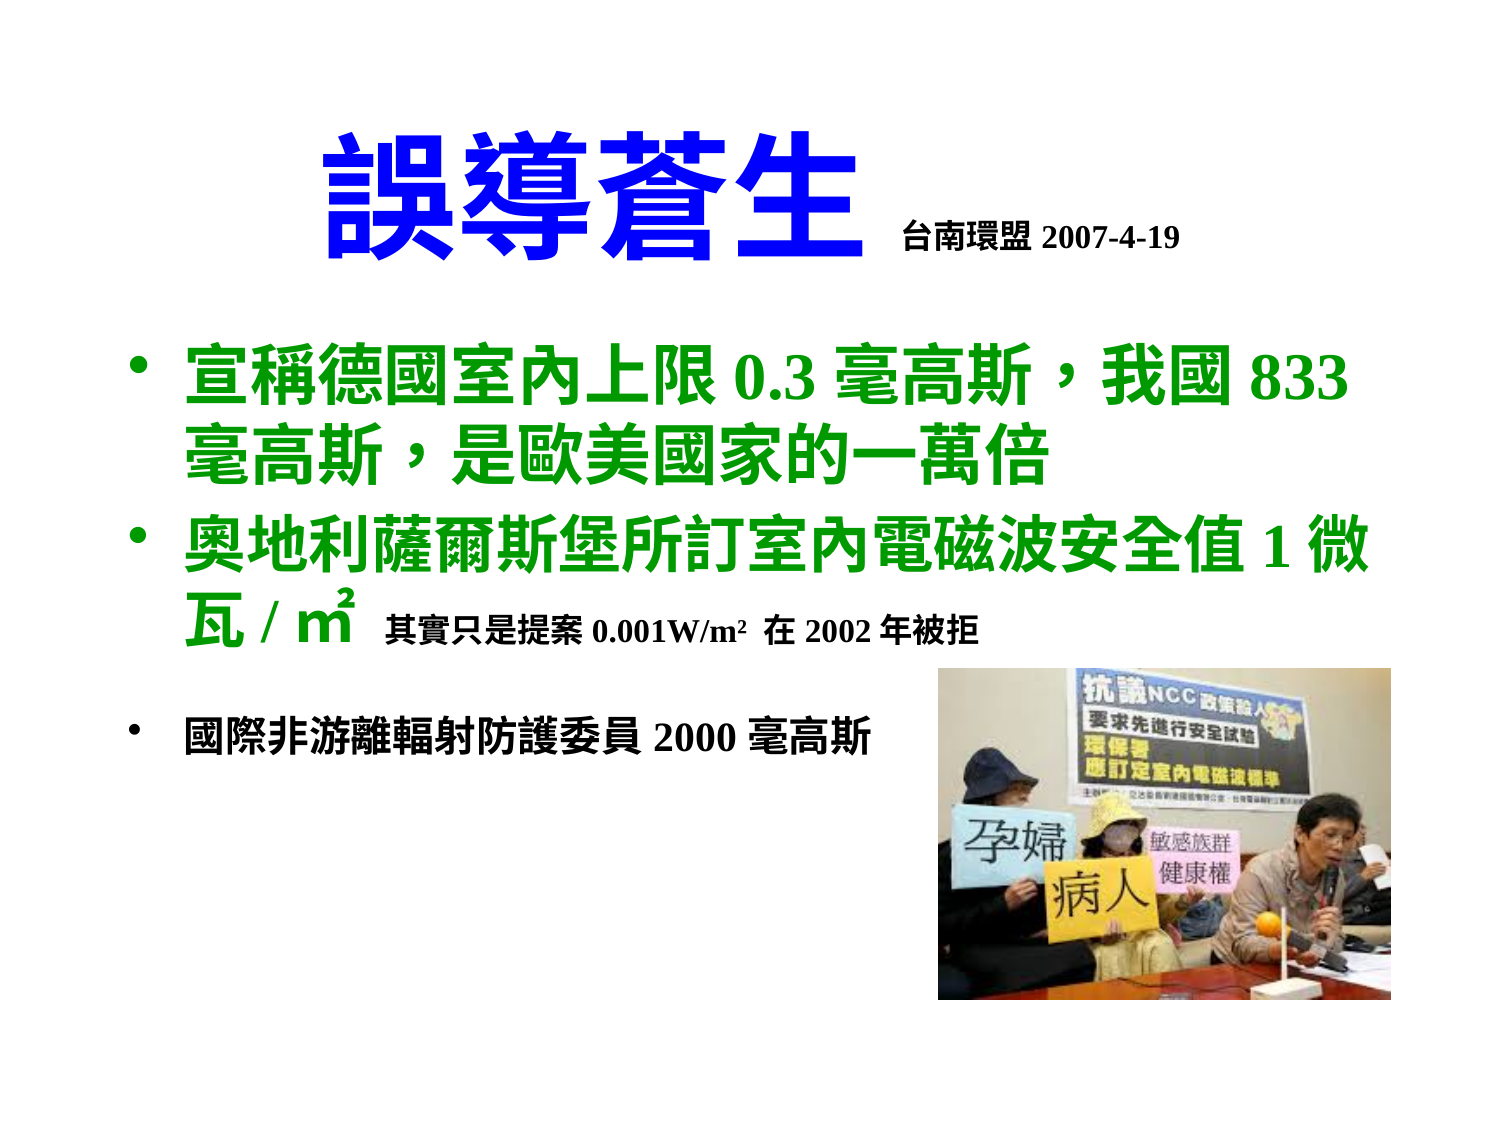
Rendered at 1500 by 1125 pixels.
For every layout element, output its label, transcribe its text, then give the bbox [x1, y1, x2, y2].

picture [938, 668, 1392, 1001]
title 誤導蒼生 台南環盟2007-4-19 [112, 99, 1388, 288]
list 宣稱德國室內上限0.3毫高斯，我國833毫高斯，是歐美國家的一萬倍 奧地利薩爾斯堡所訂室內電磁波安全值1微瓦/㎡ 其實只是提案0.001W/m² 在2002年被拒 國際非游離輻射防護委員2000毫高斯 [112, 324, 1388, 1000]
